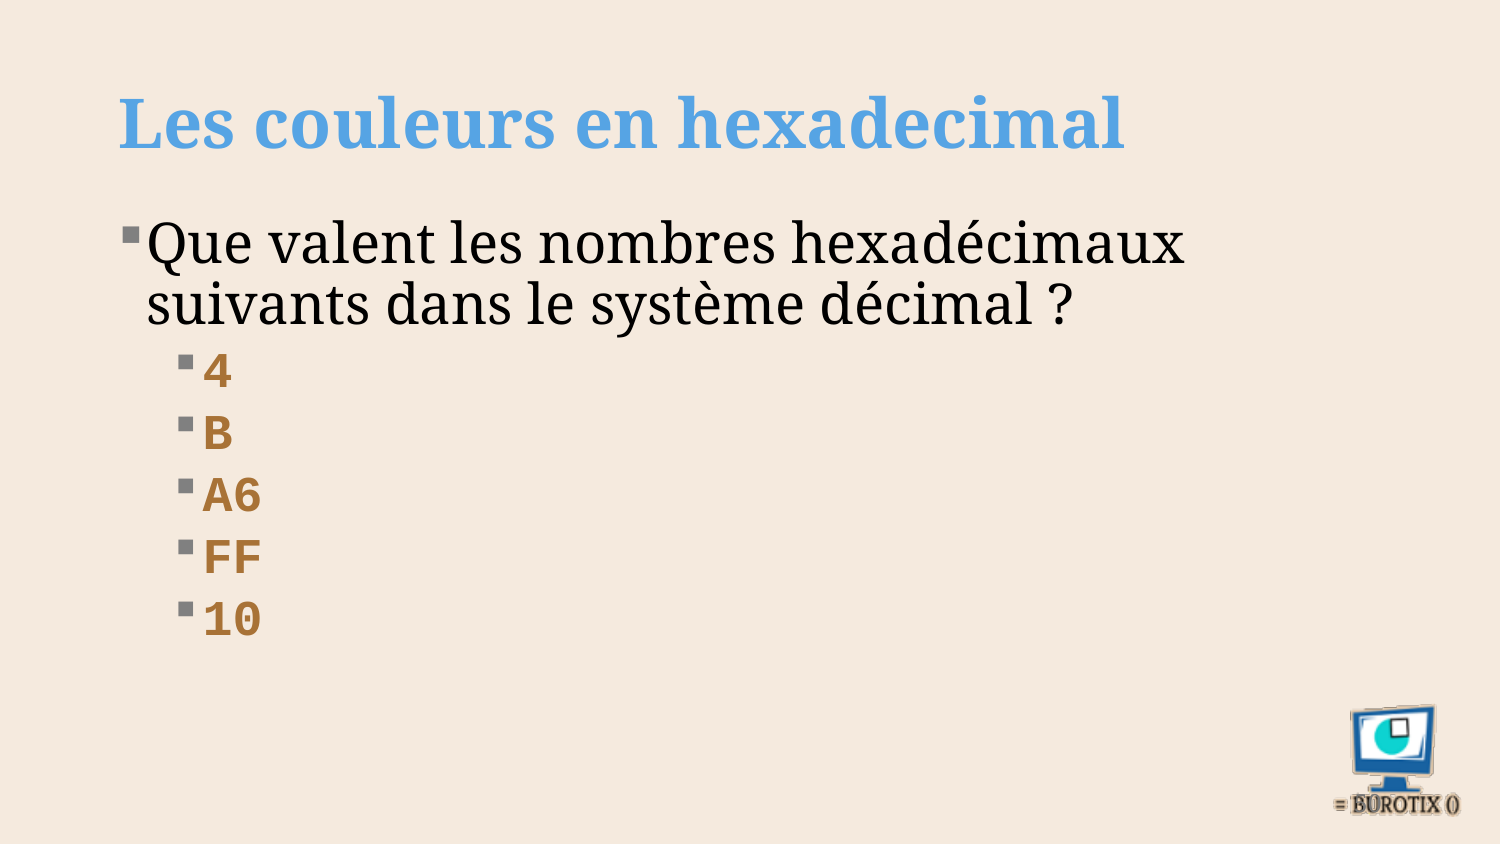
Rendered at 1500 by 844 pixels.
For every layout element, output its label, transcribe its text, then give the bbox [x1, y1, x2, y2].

slide_number 50 [1059, 782, 1397, 828]
title Les couleurs en hexadecimal [103, 44, 1397, 207]
list Que valent les nombres hexadécimaux suivants dans le système décimal ? 4 B A6 FF 10 [103, 207, 1397, 760]
picture [1332, 703, 1462, 817]
